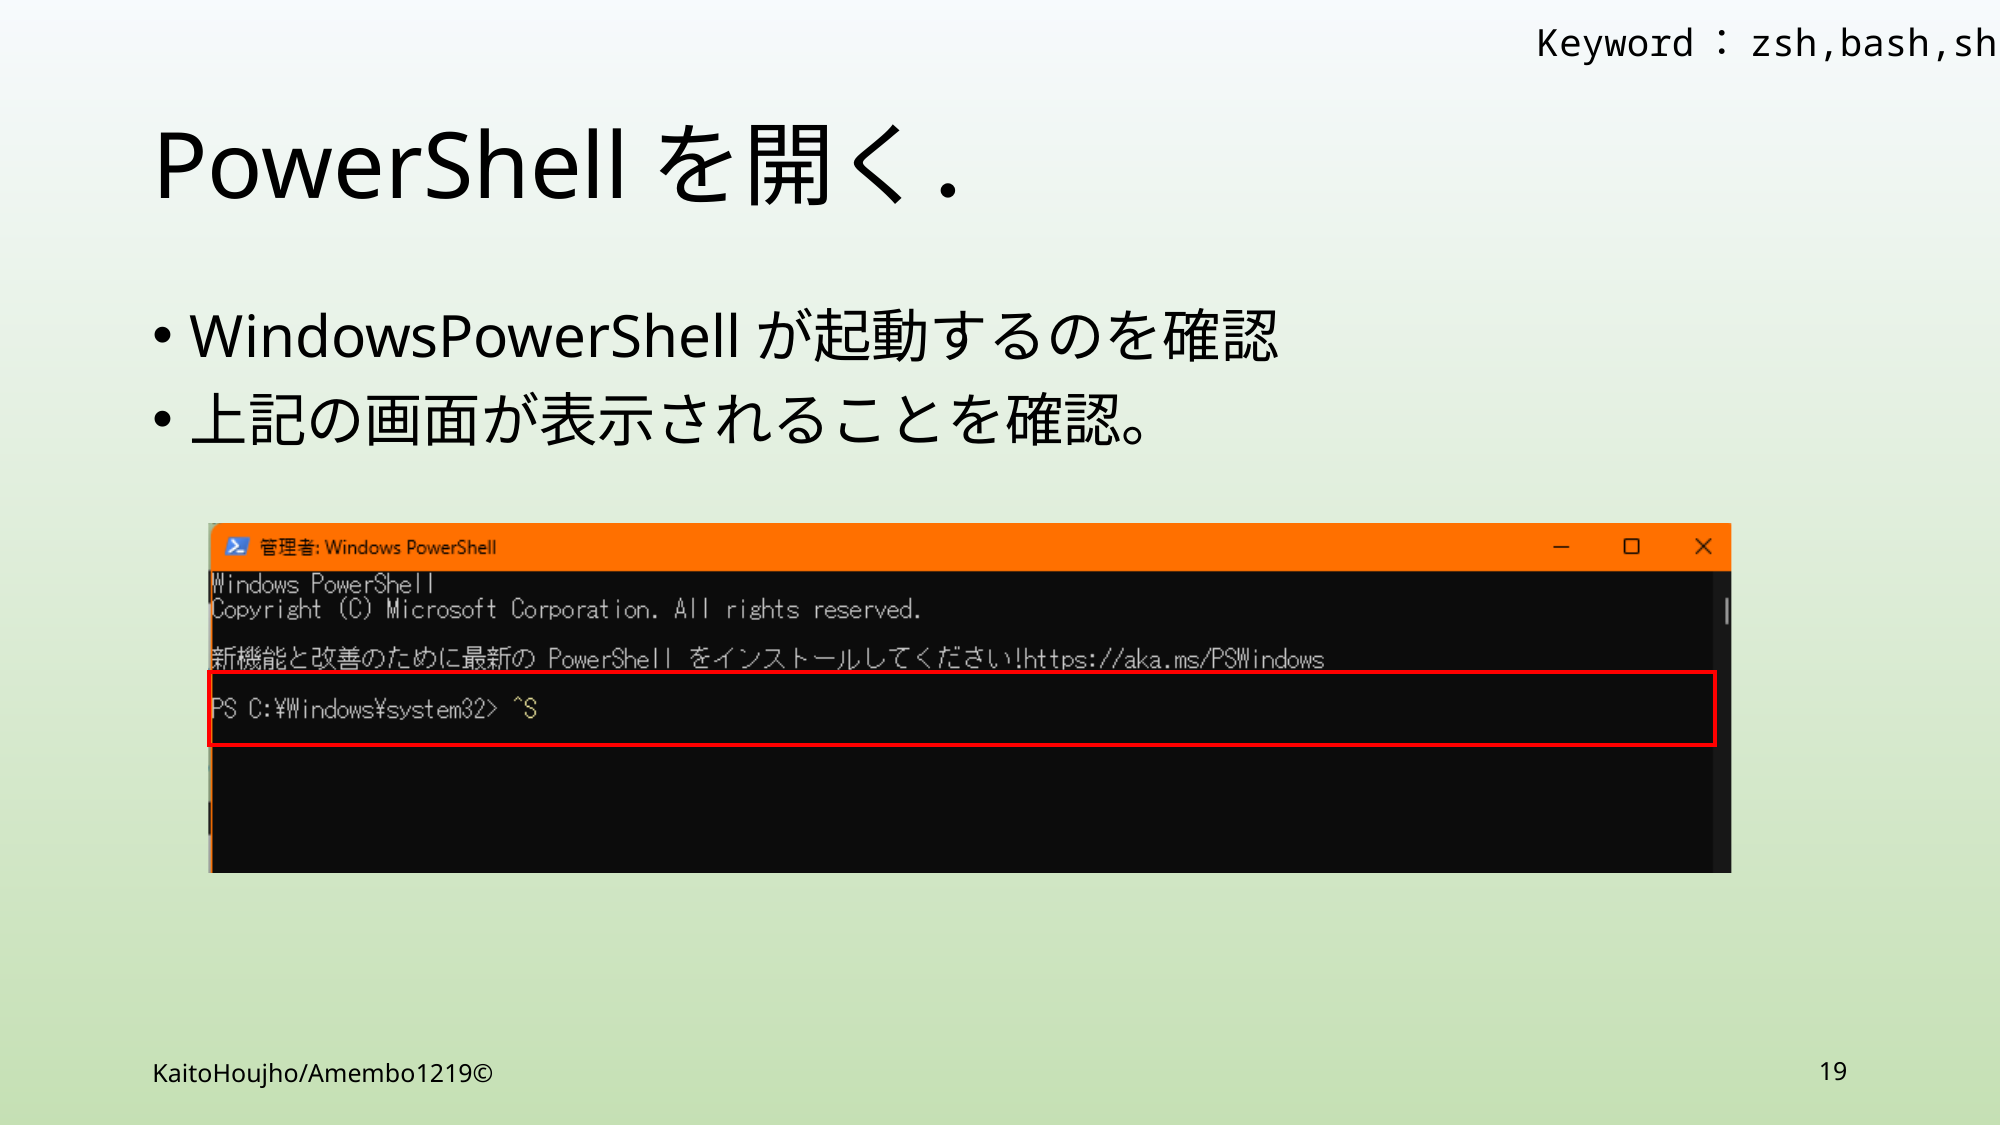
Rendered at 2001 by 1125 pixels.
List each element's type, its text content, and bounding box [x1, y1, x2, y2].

title PowerShellを開く． [137, 59, 1863, 278]
picture [208, 523, 1732, 873]
slide_number KaitoHoujho/Amembo1219© [137, 1042, 588, 1103]
slide_number 19 [1412, 1042, 1863, 1103]
text_box Keyword：zsh,bash,sh [1098, 11, 2000, 72]
list WindowsPowerShellが起動するのを確認 上記の画面が表示されることを確認。 [137, 299, 1863, 1014]
